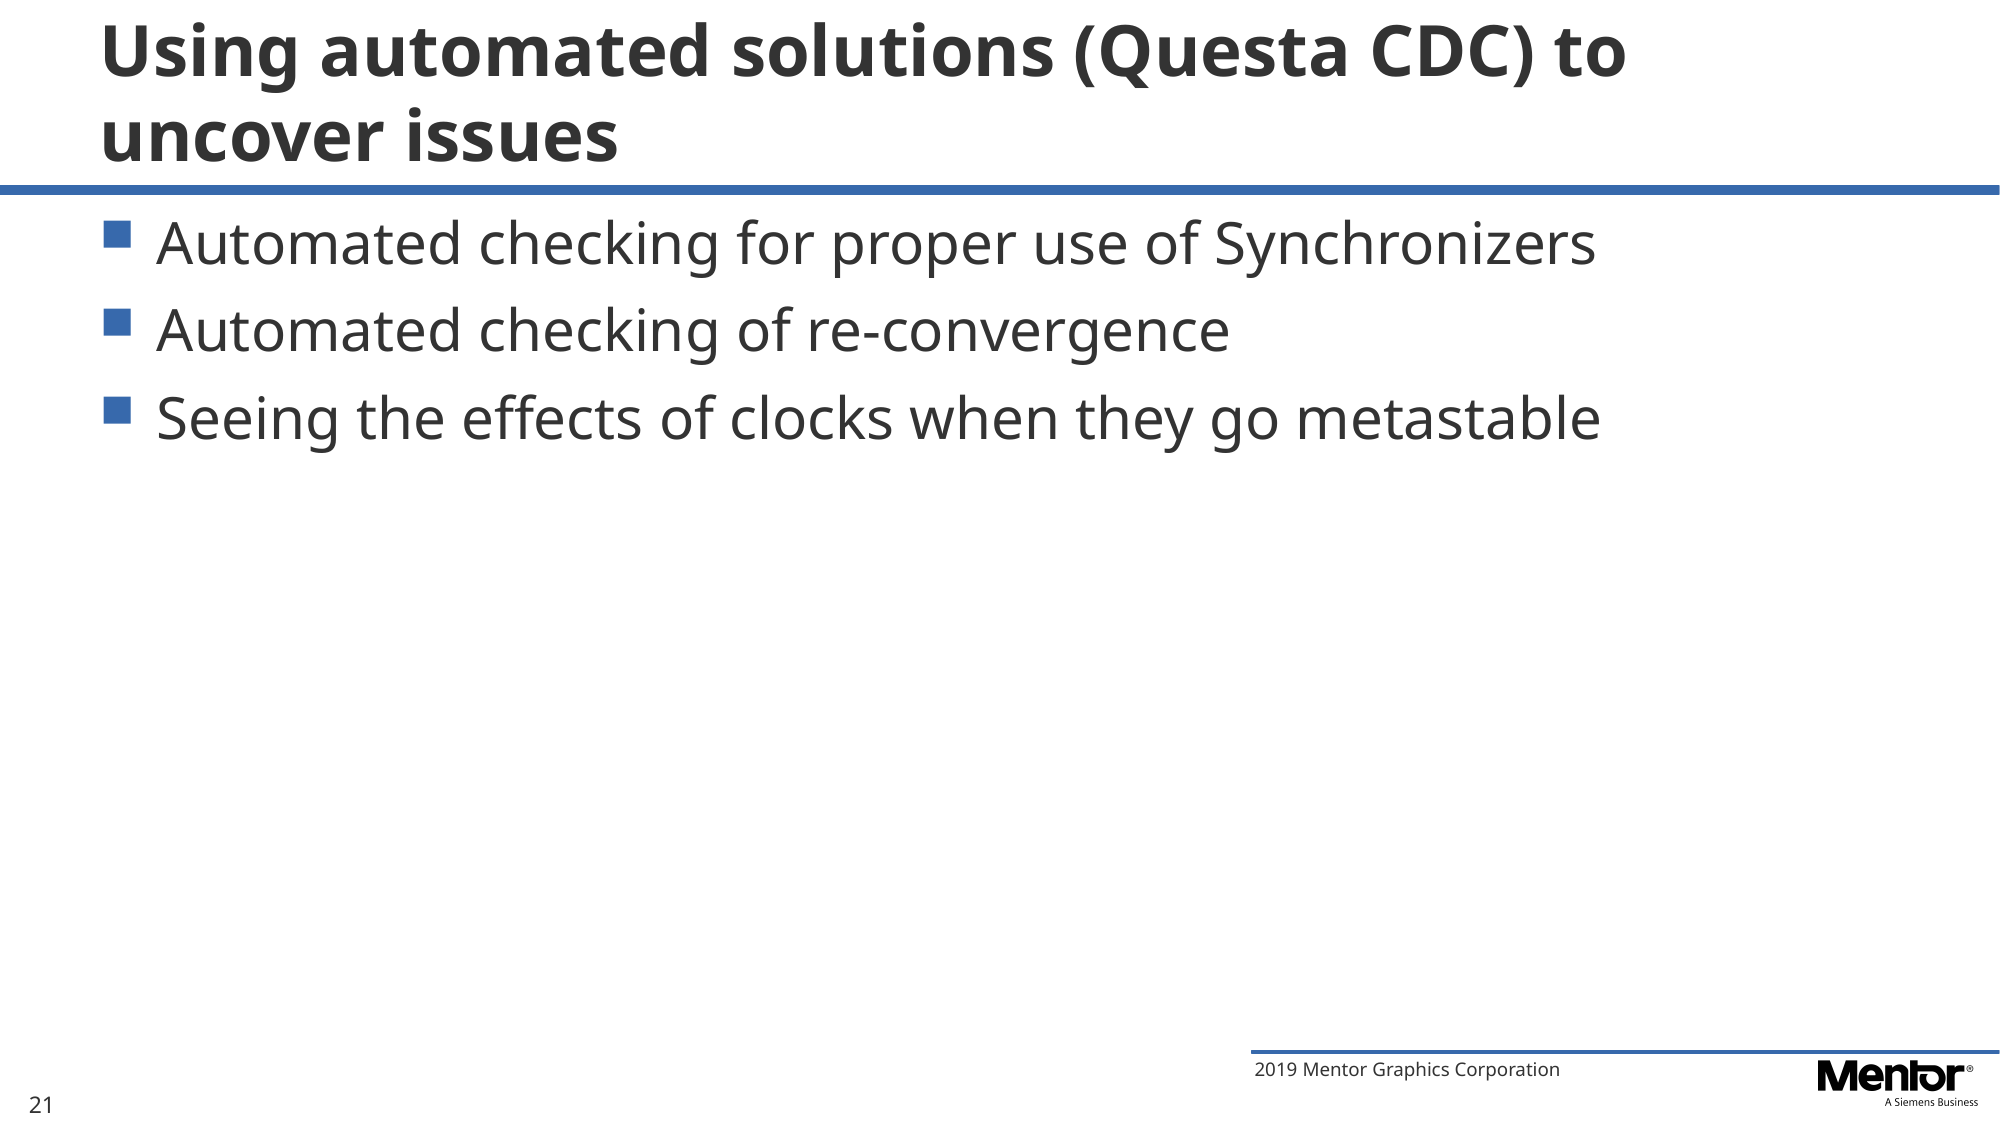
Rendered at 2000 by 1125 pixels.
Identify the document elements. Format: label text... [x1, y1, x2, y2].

slide_number 21 [0, 1087, 84, 1125]
list Automated checking for proper use of Synchronizers Automated checking of re-convergence Seeing the effects of clocks when they go metastable [0, 195, 2000, 1023]
picture [1818, 1060, 1978, 1106]
title Using automated solutions (Questa CDC) to uncover issues [0, 0, 2000, 186]
